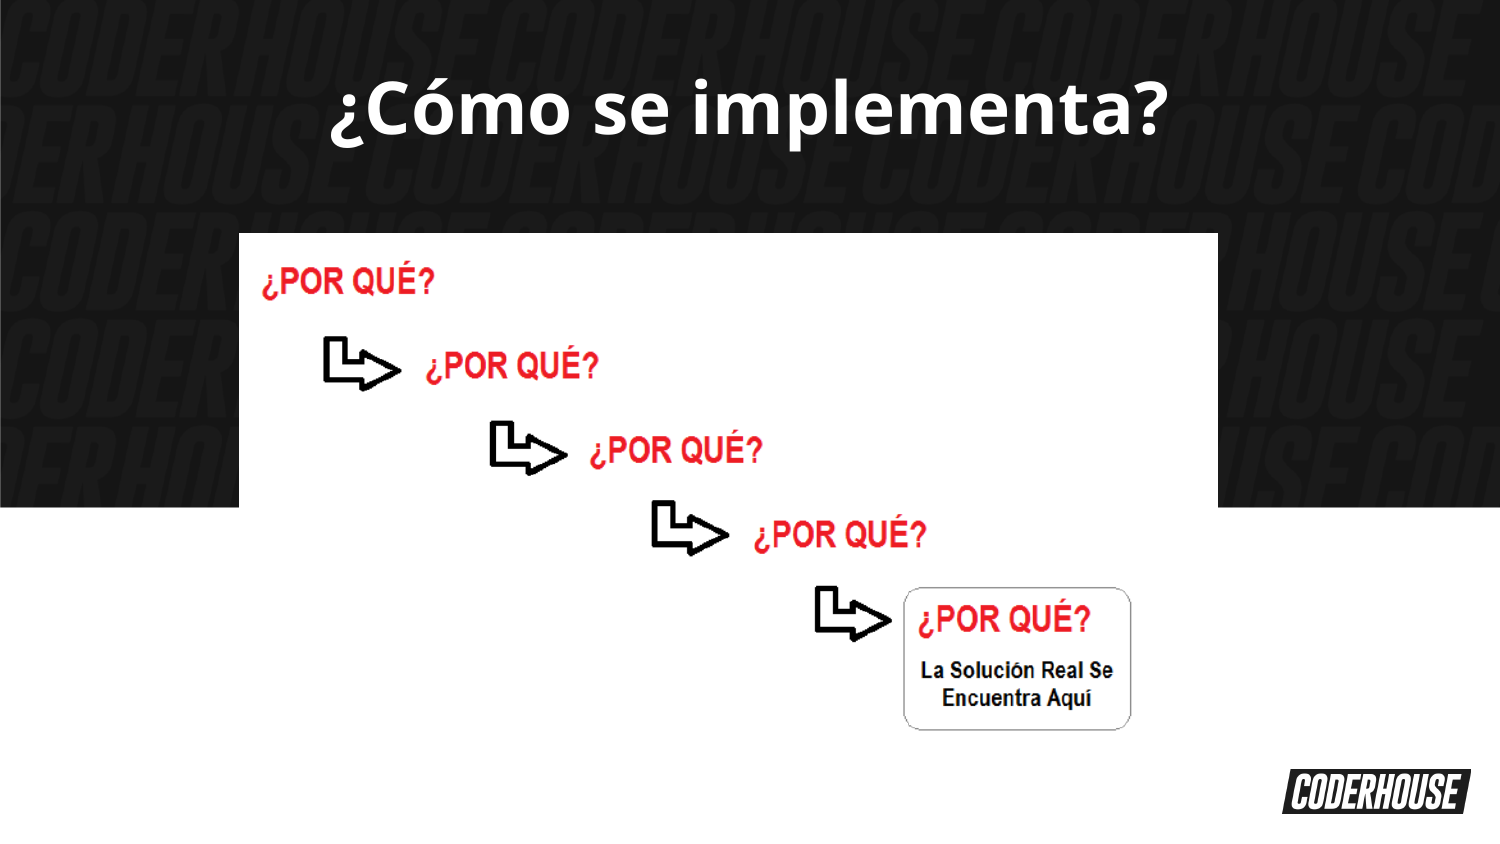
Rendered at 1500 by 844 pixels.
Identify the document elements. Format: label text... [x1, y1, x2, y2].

picture [0, 0, 1500, 844]
text_box ¿Cómo se implementa? [239, 56, 1261, 166]
